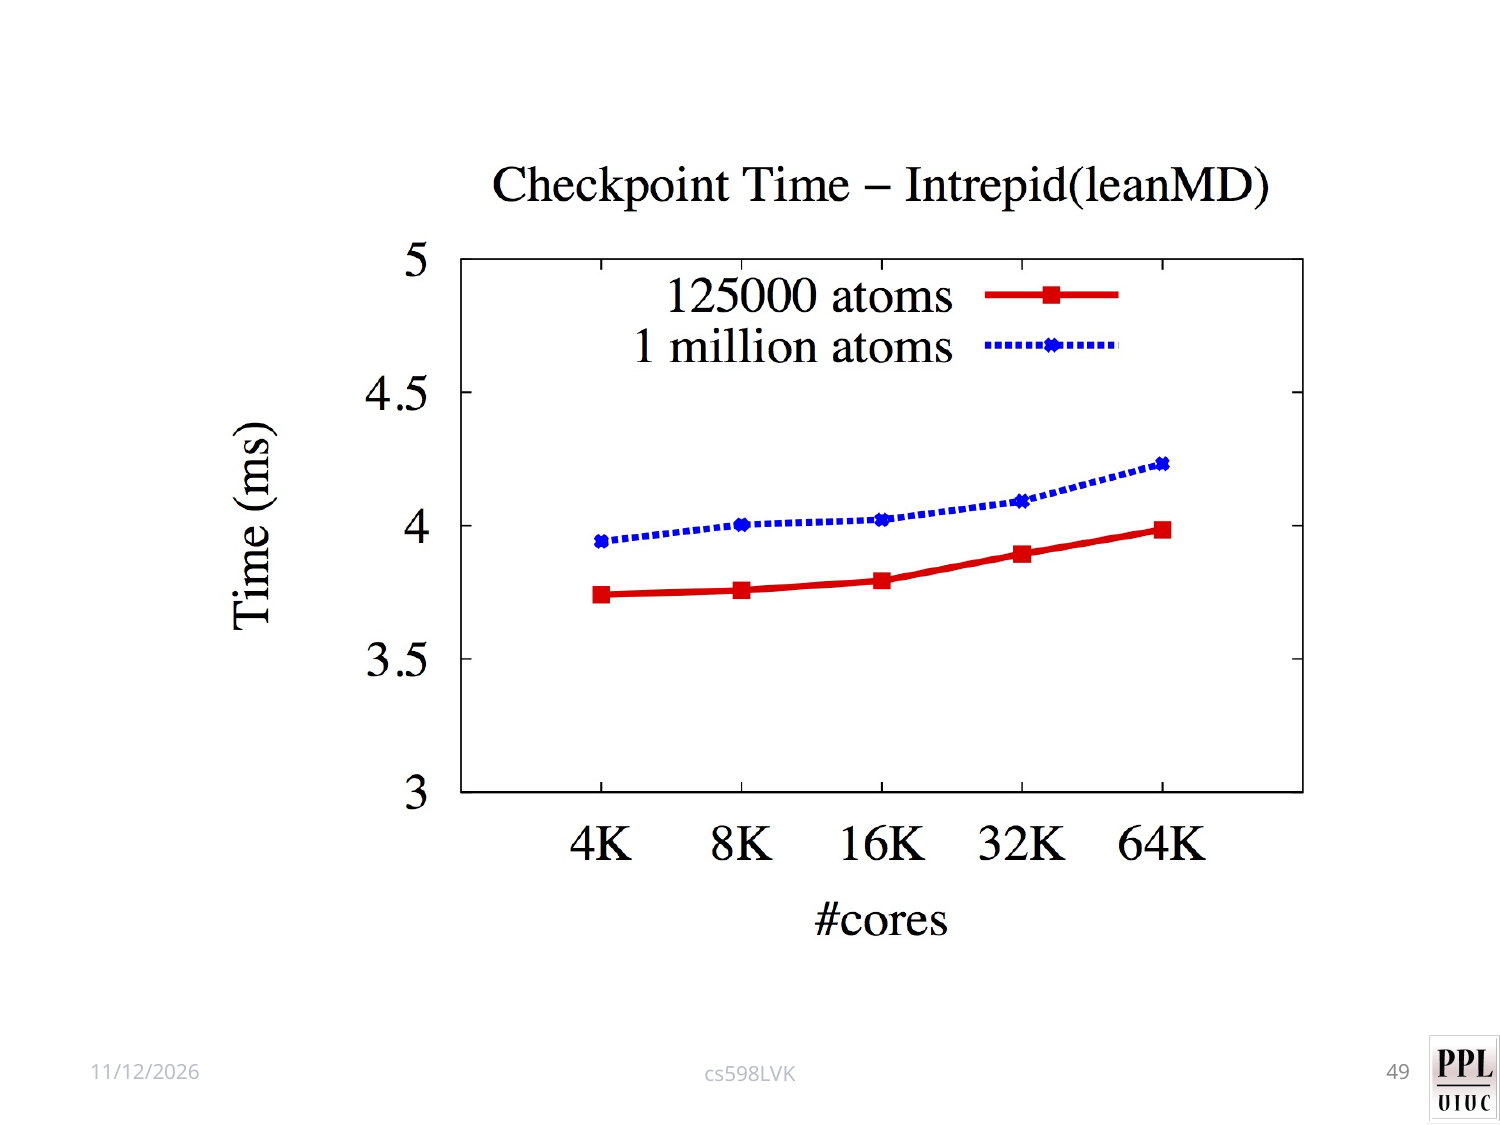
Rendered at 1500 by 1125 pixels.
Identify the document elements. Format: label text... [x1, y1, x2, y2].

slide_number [75, 1059, 425, 1103]
footer cs598LVK [512, 1059, 988, 1103]
picture [61, 24, 1417, 1051]
slide_number 49 [1074, 1042, 1425, 1103]
picture [1425, 1032, 1500, 1125]
